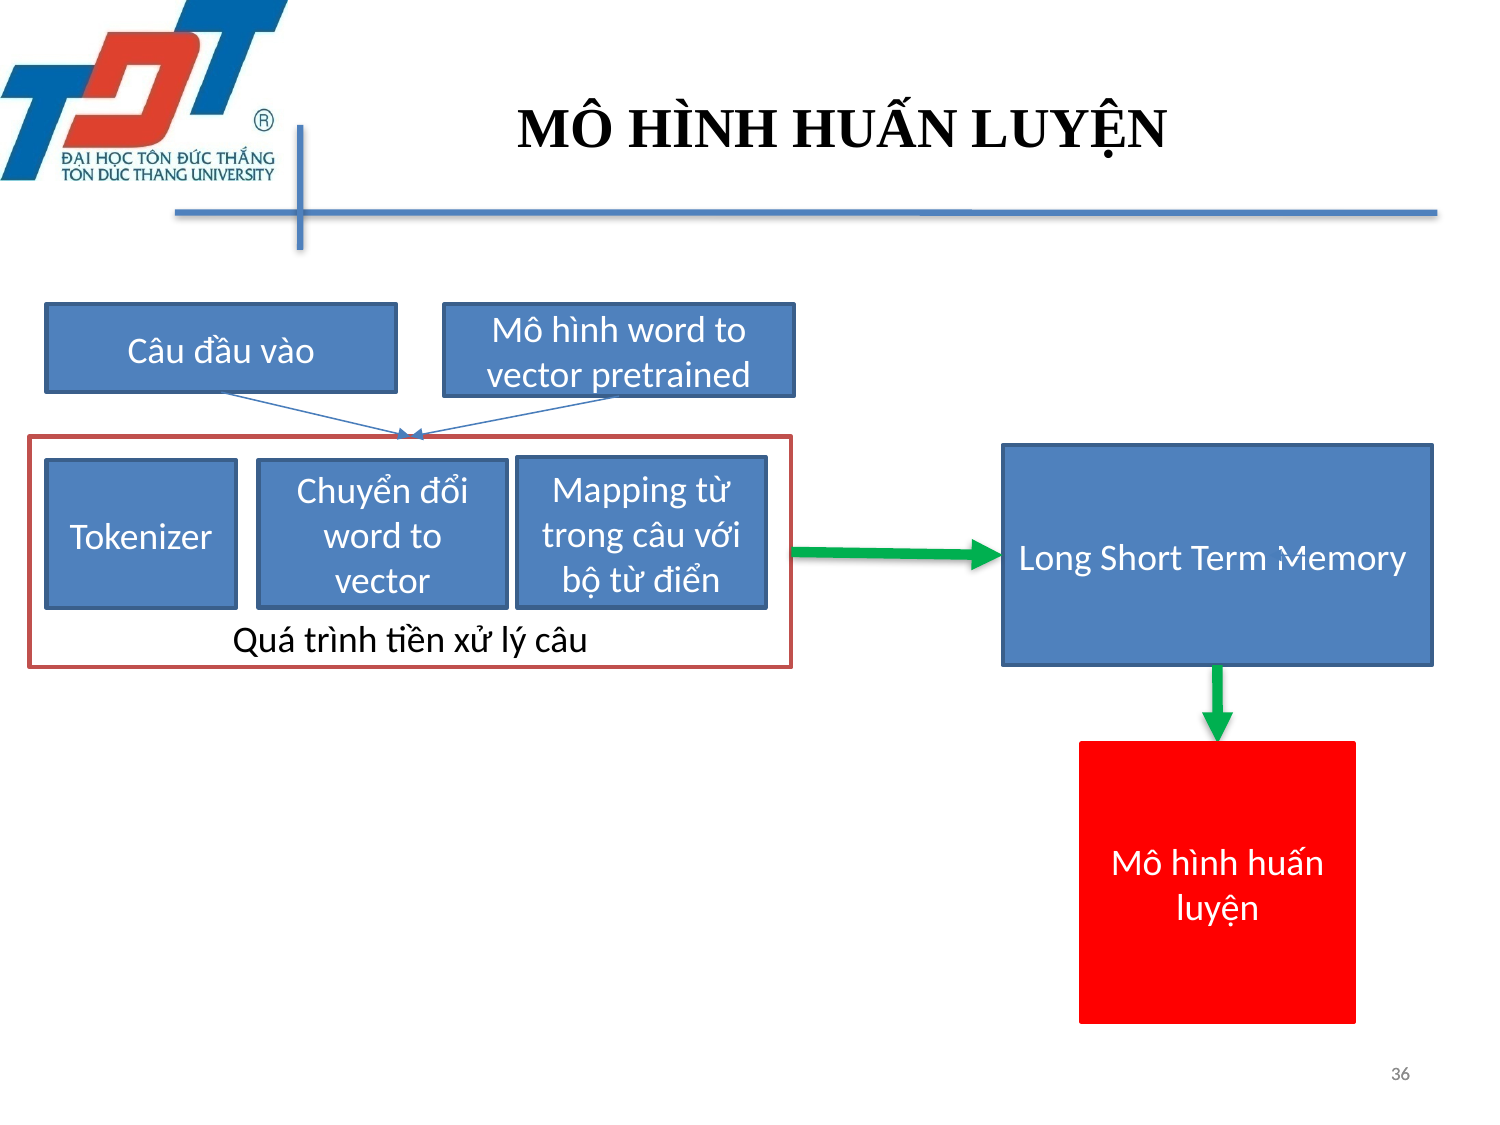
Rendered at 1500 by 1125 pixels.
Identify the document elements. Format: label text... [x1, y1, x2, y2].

text_box Câu đầu vào [44, 302, 398, 394]
text_box Mapping từ trong câu với bộ từ điển [515, 455, 768, 610]
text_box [791, 551, 1004, 556]
text_box Quá trình tiền xử lý câu [27, 434, 793, 669]
text_box Mô hình word to vector pretrained [442, 302, 796, 398]
text_box Tokenizer [44, 458, 238, 610]
text_box Mô hình huấn luyện [1079, 741, 1356, 1024]
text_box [410, 395, 620, 437]
title MÔ HÌNH HUẤN LUYỆN [174, 31, 1500, 219]
picture [0, 0, 288, 181]
text_box 36 [1074, 1042, 1425, 1103]
text_box Chuyển đổi word to vector [256, 458, 509, 610]
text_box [1002, 444, 1433, 666]
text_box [221, 391, 411, 437]
